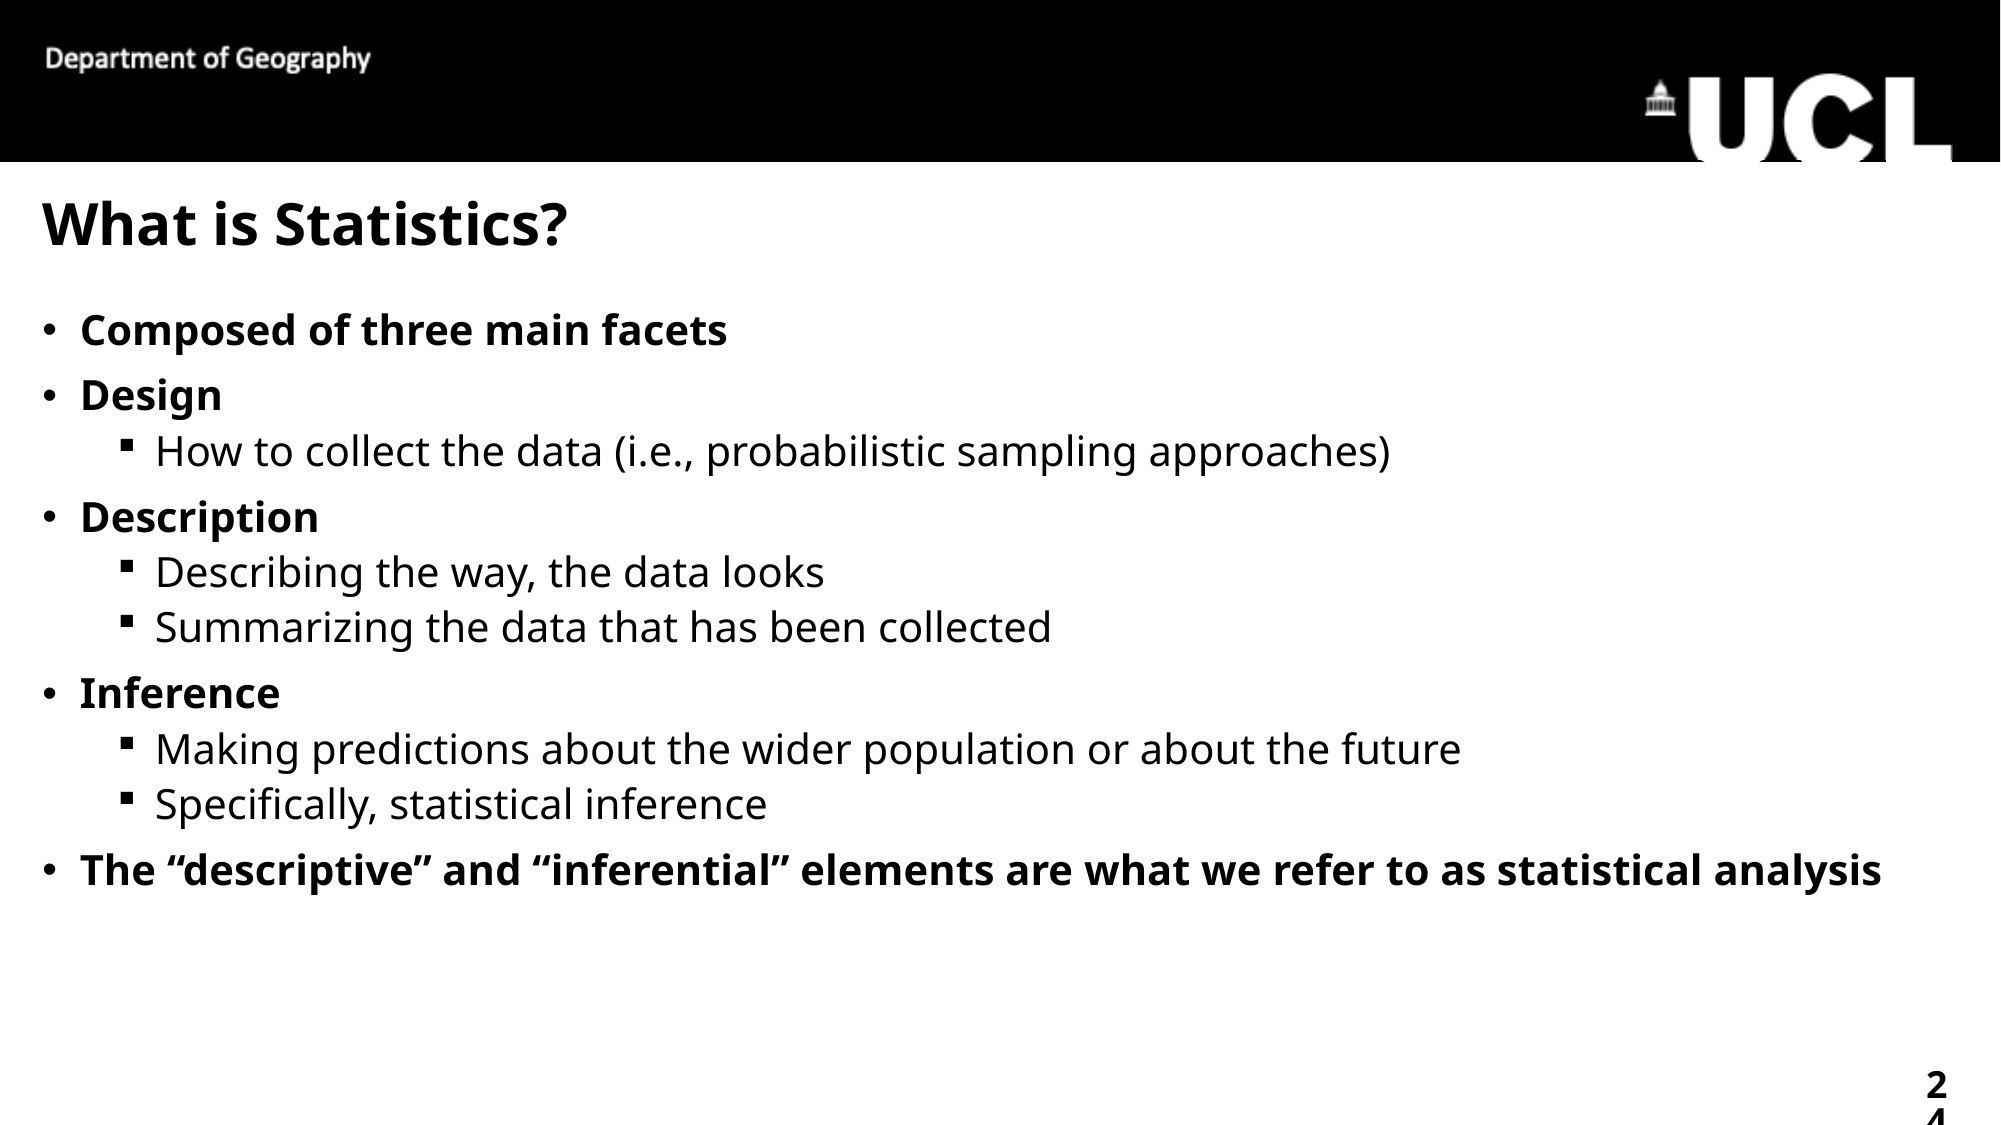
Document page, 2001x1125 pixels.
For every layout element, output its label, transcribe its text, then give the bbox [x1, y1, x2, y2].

text_box Composed of three main facets Design How to collect the data (i.e., probabilistic sampling approaches) Description Describing the way, the data looks Summarizing the data that has been collected Inference Making predictions about the wider population or about the future Specifically, statistical inference The “descriptive” and “inferential” elements are what we refer to as statistical analysis [27, 301, 1908, 938]
text_box 24 [1911, 1051, 1983, 1122]
text_box What is Statistics? [27, 187, 1537, 301]
picture [0, 0, 2000, 160]
